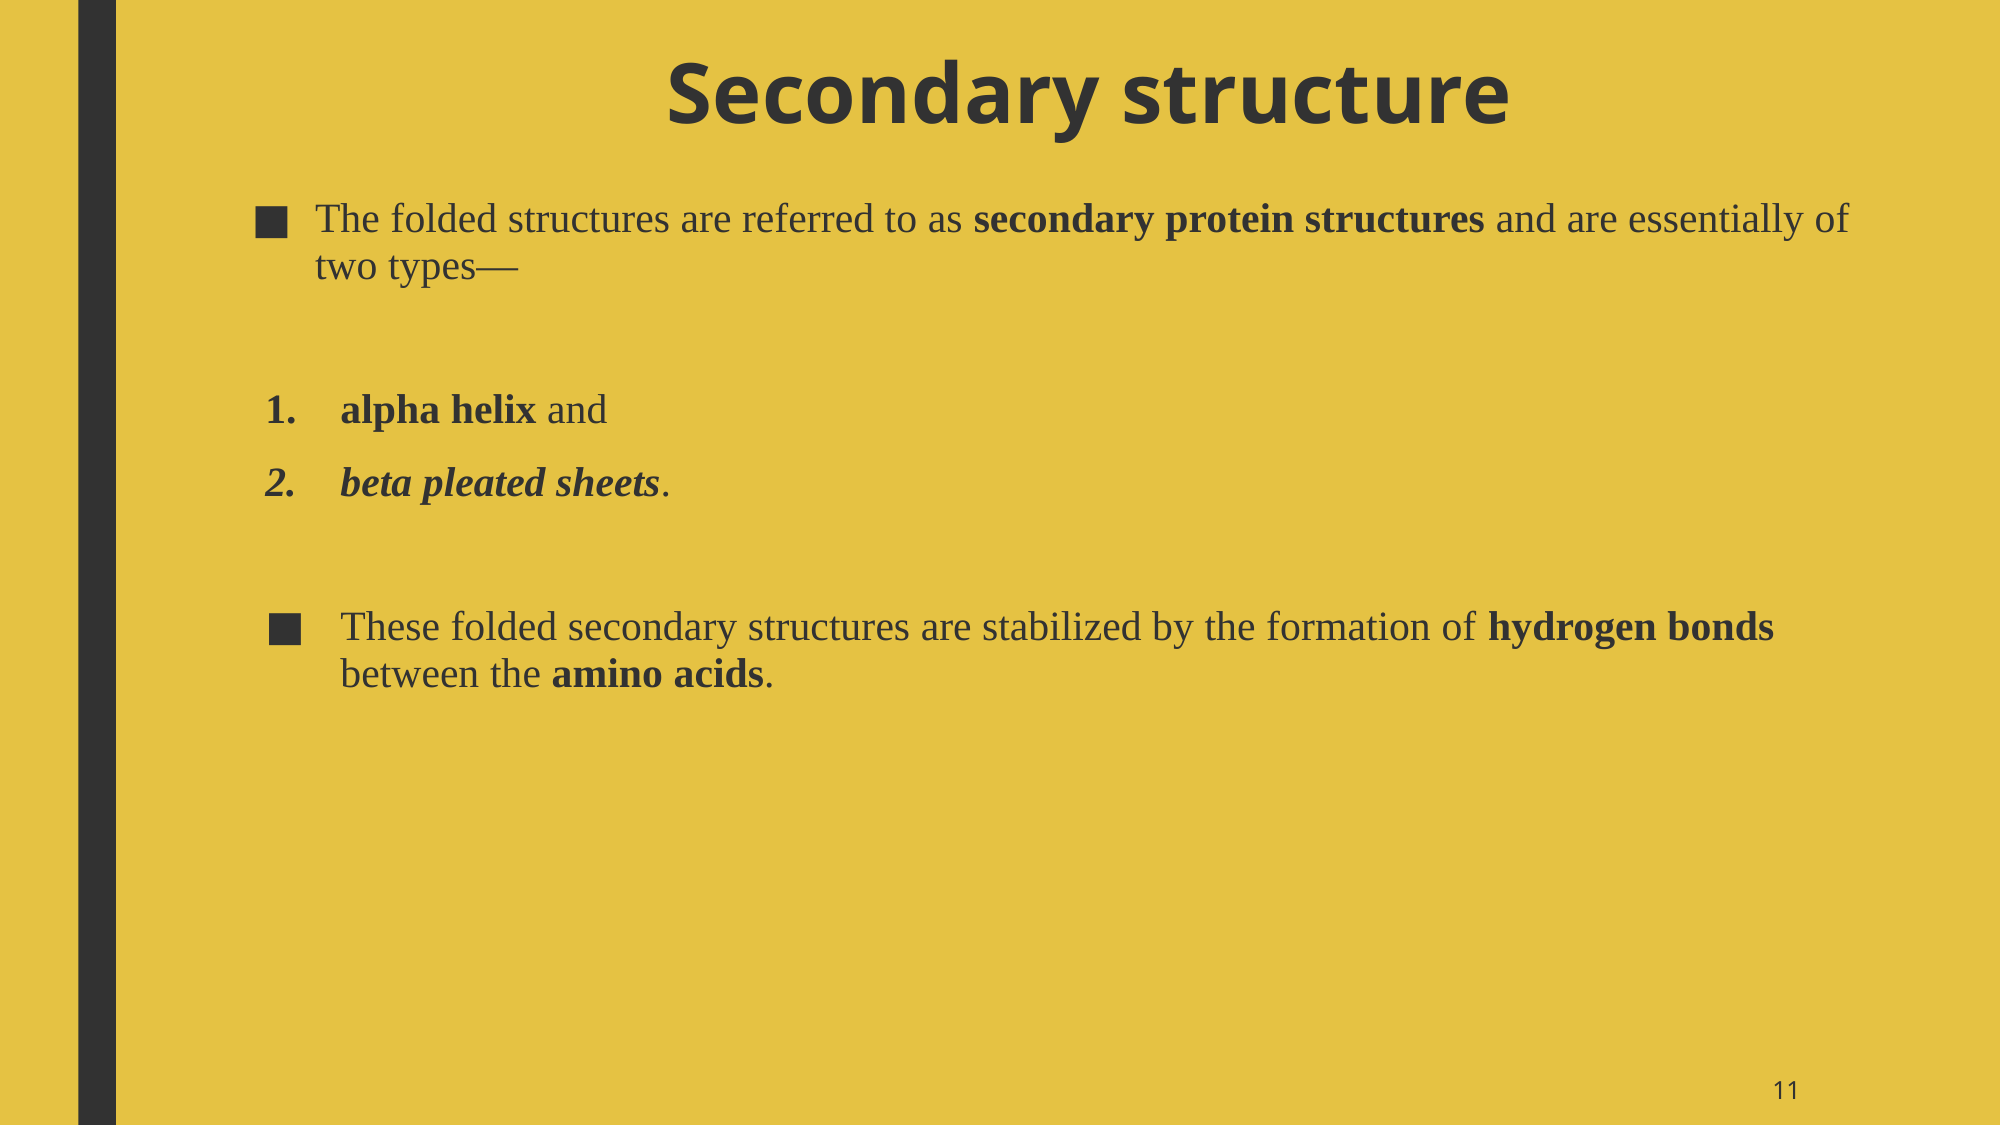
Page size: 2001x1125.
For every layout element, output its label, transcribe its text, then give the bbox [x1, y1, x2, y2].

list The folded structures are referred to as secondary protein structures and are essentially of two types— alpha helix and beta pleated sheets. These folded secondary structures are stabilized by the formation of hydrogen bonds between the amino acids. [236, 187, 1885, 1025]
slide_number 11 [1553, 1058, 1816, 1125]
title Secondary structure [485, 45, 1716, 150]
